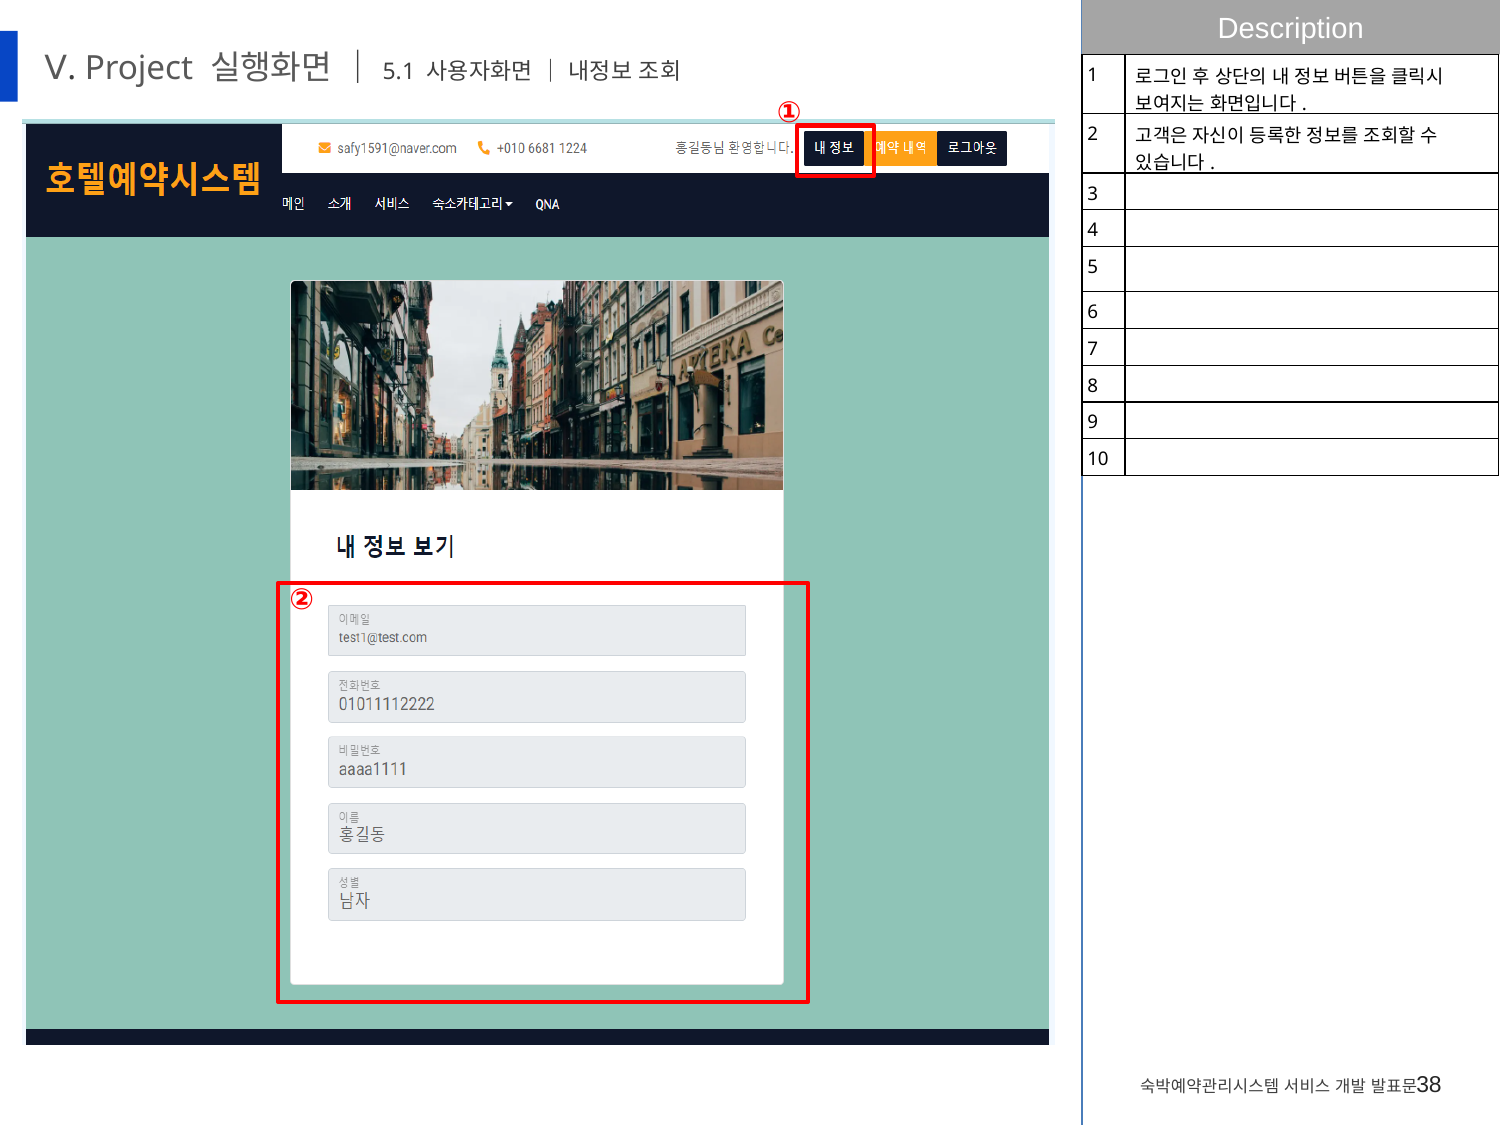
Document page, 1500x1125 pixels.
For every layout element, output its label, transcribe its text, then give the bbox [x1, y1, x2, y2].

table_cell [1126, 174, 1498, 209]
table_cell [1126, 329, 1498, 365]
table_cell 4 [1087, 210, 1124, 246]
picture [22, 119, 1055, 1045]
table_cell 5 [1087, 247, 1124, 291]
table_cell [1126, 366, 1498, 401]
table_cell 2 [1087, 114, 1124, 172]
table_cell [1126, 439, 1498, 475]
table_cell 3 [1087, 174, 1124, 209]
table_cell 고객은 자신이 등록한 정보를 조회할 수 있습니다. [1126, 114, 1498, 172]
table_cell 7 [1087, 329, 1124, 365]
table_header 로그인 후 상단의 내 정보 버튼을 클릭시 보여지는 화면입니다. [1126, 55, 1498, 113]
table_cell [1126, 403, 1498, 438]
table_cell 8 [1087, 366, 1124, 401]
table_cell [1126, 210, 1498, 246]
table_cell [1126, 247, 1498, 291]
table_cell 9 [1087, 403, 1124, 438]
table_cell 10 [1087, 439, 1124, 475]
text_box Ⅴ. Project 실행화면 ｜5.1 사용자화면 ｜ 내정보 조회 [29, 38, 887, 94]
text_box Description [1083, 0, 1500, 55]
table_cell [1126, 292, 1498, 328]
table_cell 6 [1087, 292, 1124, 328]
table_header 1 [1087, 55, 1124, 113]
text_box ① [761, 85, 808, 117]
